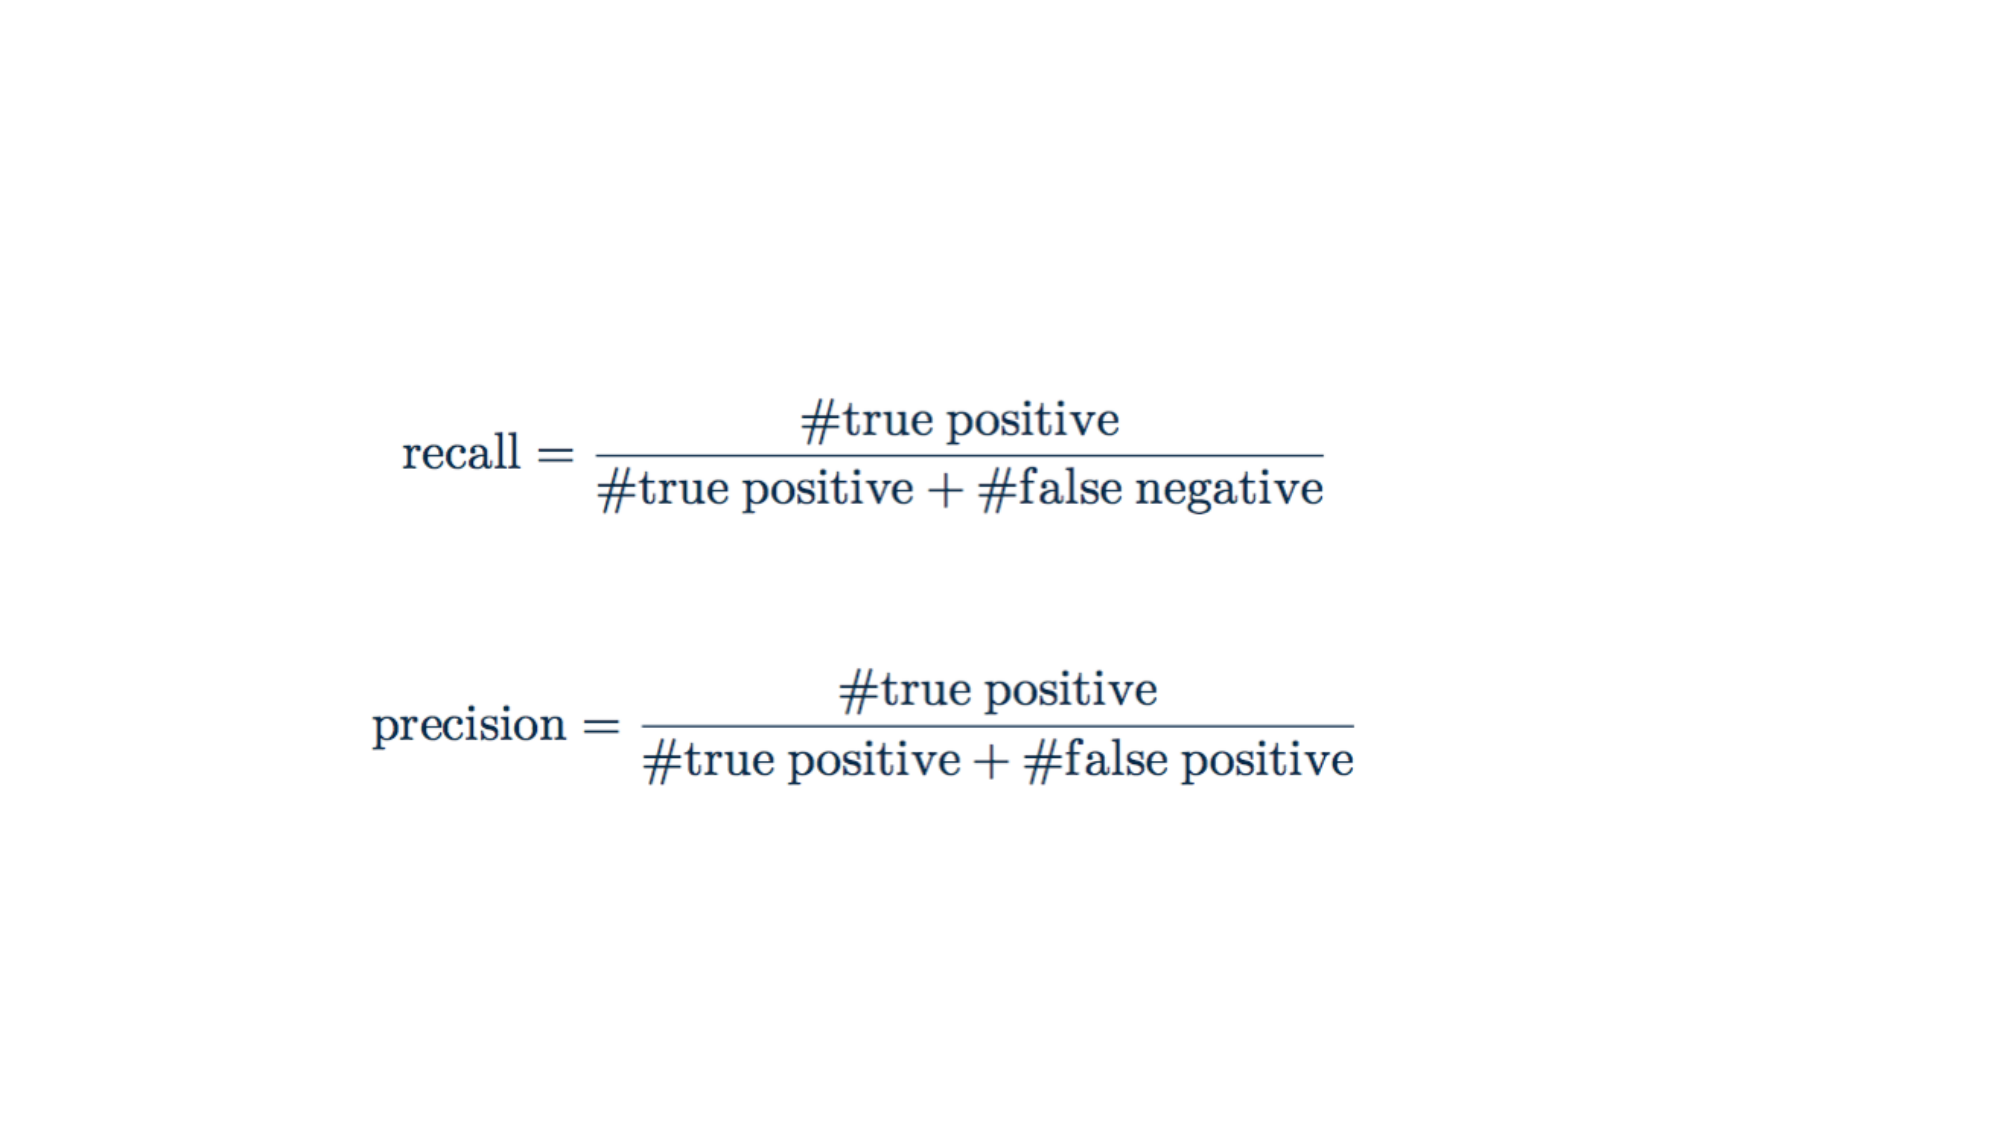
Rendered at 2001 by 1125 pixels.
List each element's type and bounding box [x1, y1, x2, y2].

list [291, 292, 1502, 917]
